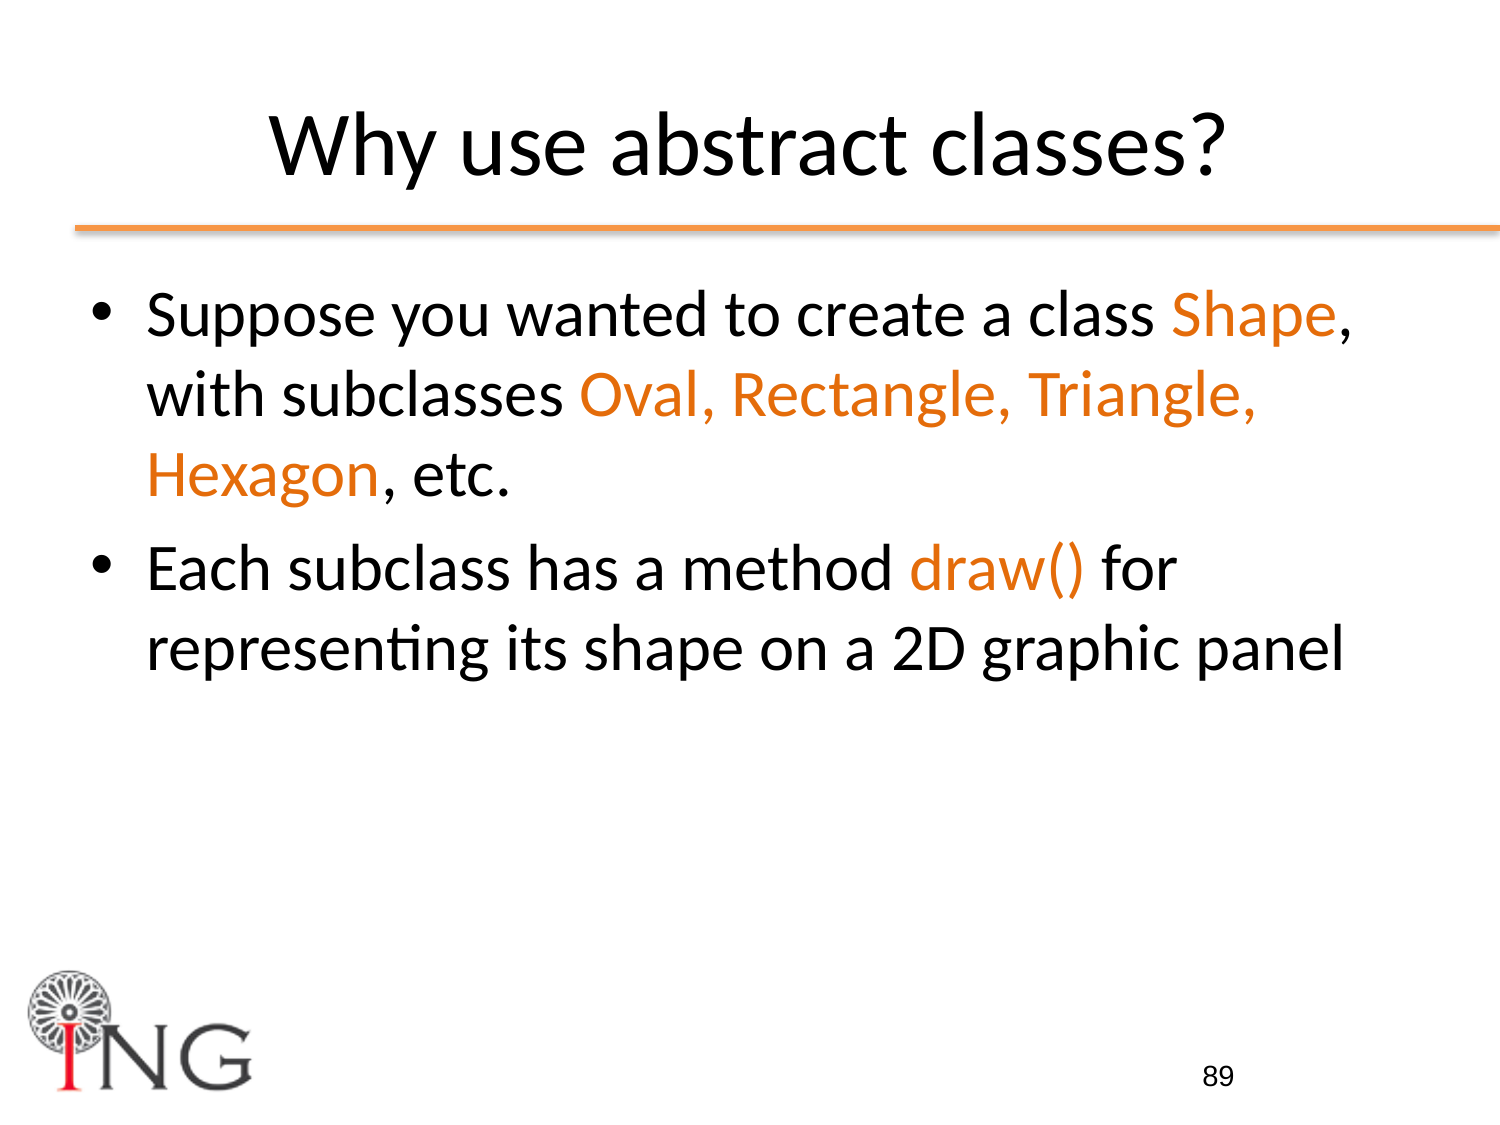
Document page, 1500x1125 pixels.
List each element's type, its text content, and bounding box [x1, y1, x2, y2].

list Suppose you wanted to create a class Shape, with subclasses Oval, Rectangle, Triangle, Hexagon, etc. Each subclass has a method draw() for representing its shape on a 2D graphic panel [75, 262, 1425, 1005]
slide_number 89 [1187, 1050, 1500, 1125]
title Why use abstract classes? [75, 45, 1425, 233]
picture [3, 948, 281, 1124]
